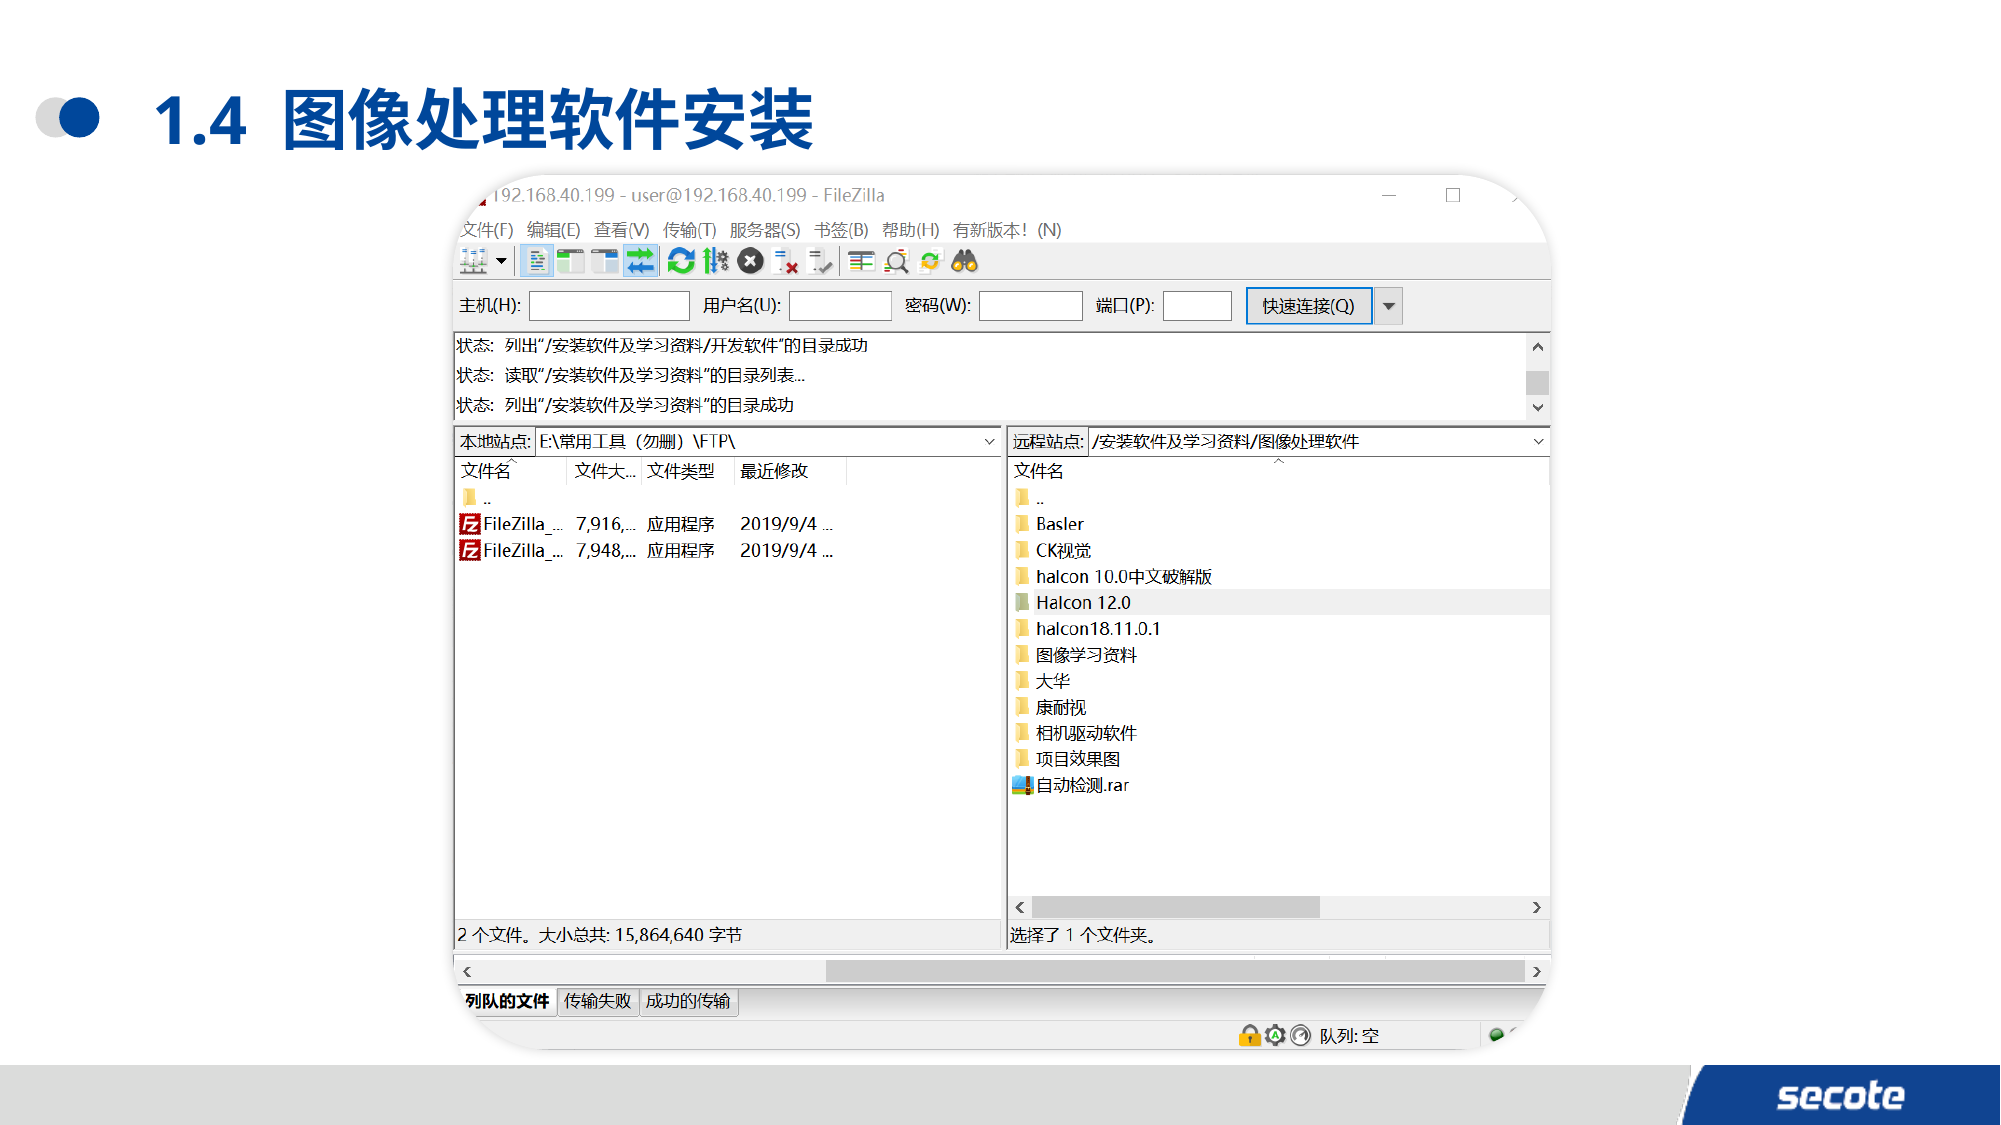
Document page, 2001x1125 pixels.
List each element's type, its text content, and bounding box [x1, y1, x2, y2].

picture [0, 1065, 2000, 1125]
picture [452, 174, 1552, 1050]
title 1.4 图像处理软件安装 [137, 59, 1246, 175]
